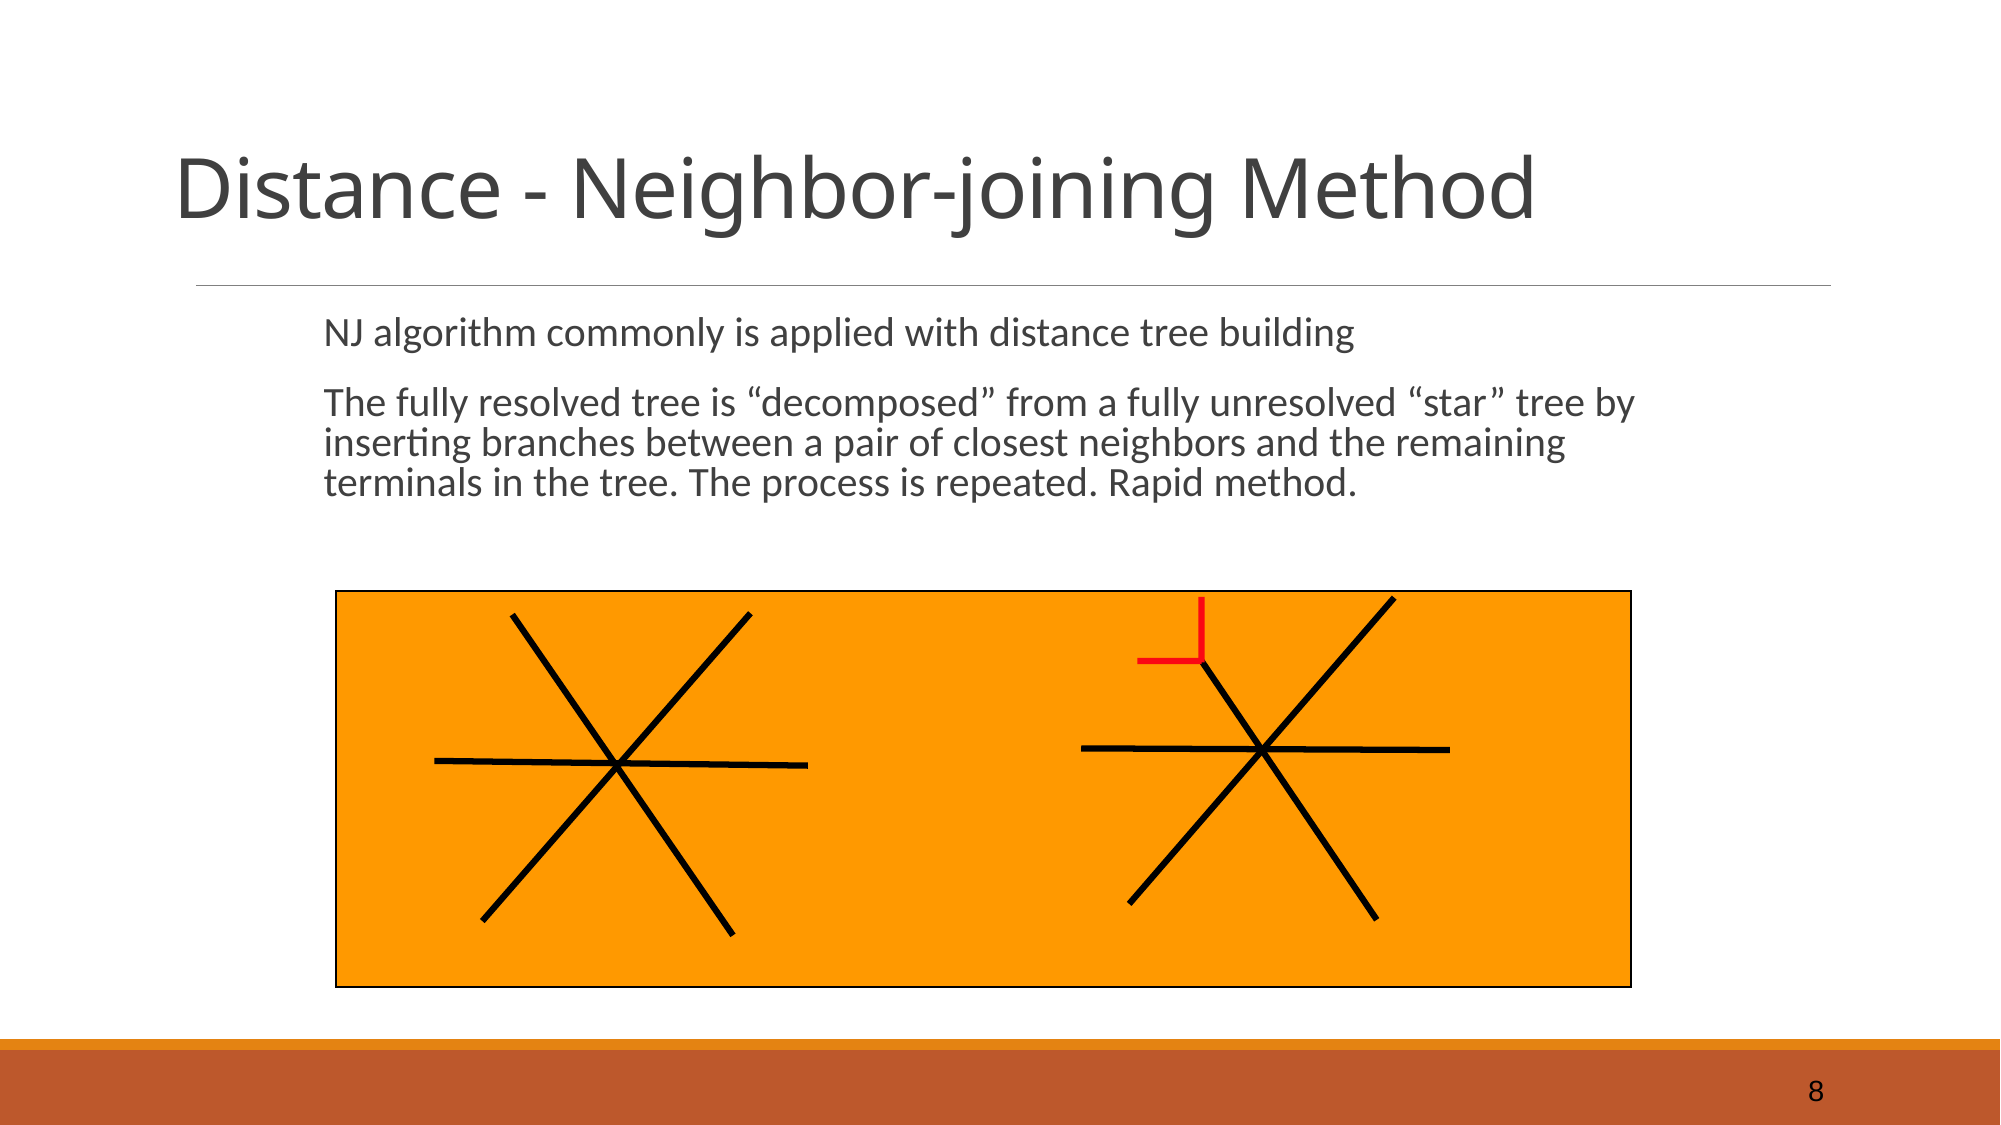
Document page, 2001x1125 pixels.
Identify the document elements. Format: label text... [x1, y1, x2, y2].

title Distance - Neighbor-joining Method [158, 4, 1809, 243]
list NJ algorithm commonly is applied with distance tree building The fully resolved tree is “decomposed” from a fully unresolved “star” tree by inserting branches between a pair of closest neighbors and the remaining terminals in the tree. The process is repeated. Rapid method. [308, 307, 1659, 613]
slide_number 8 [1624, 1059, 1840, 1120]
text_box [335, 590, 1632, 988]
